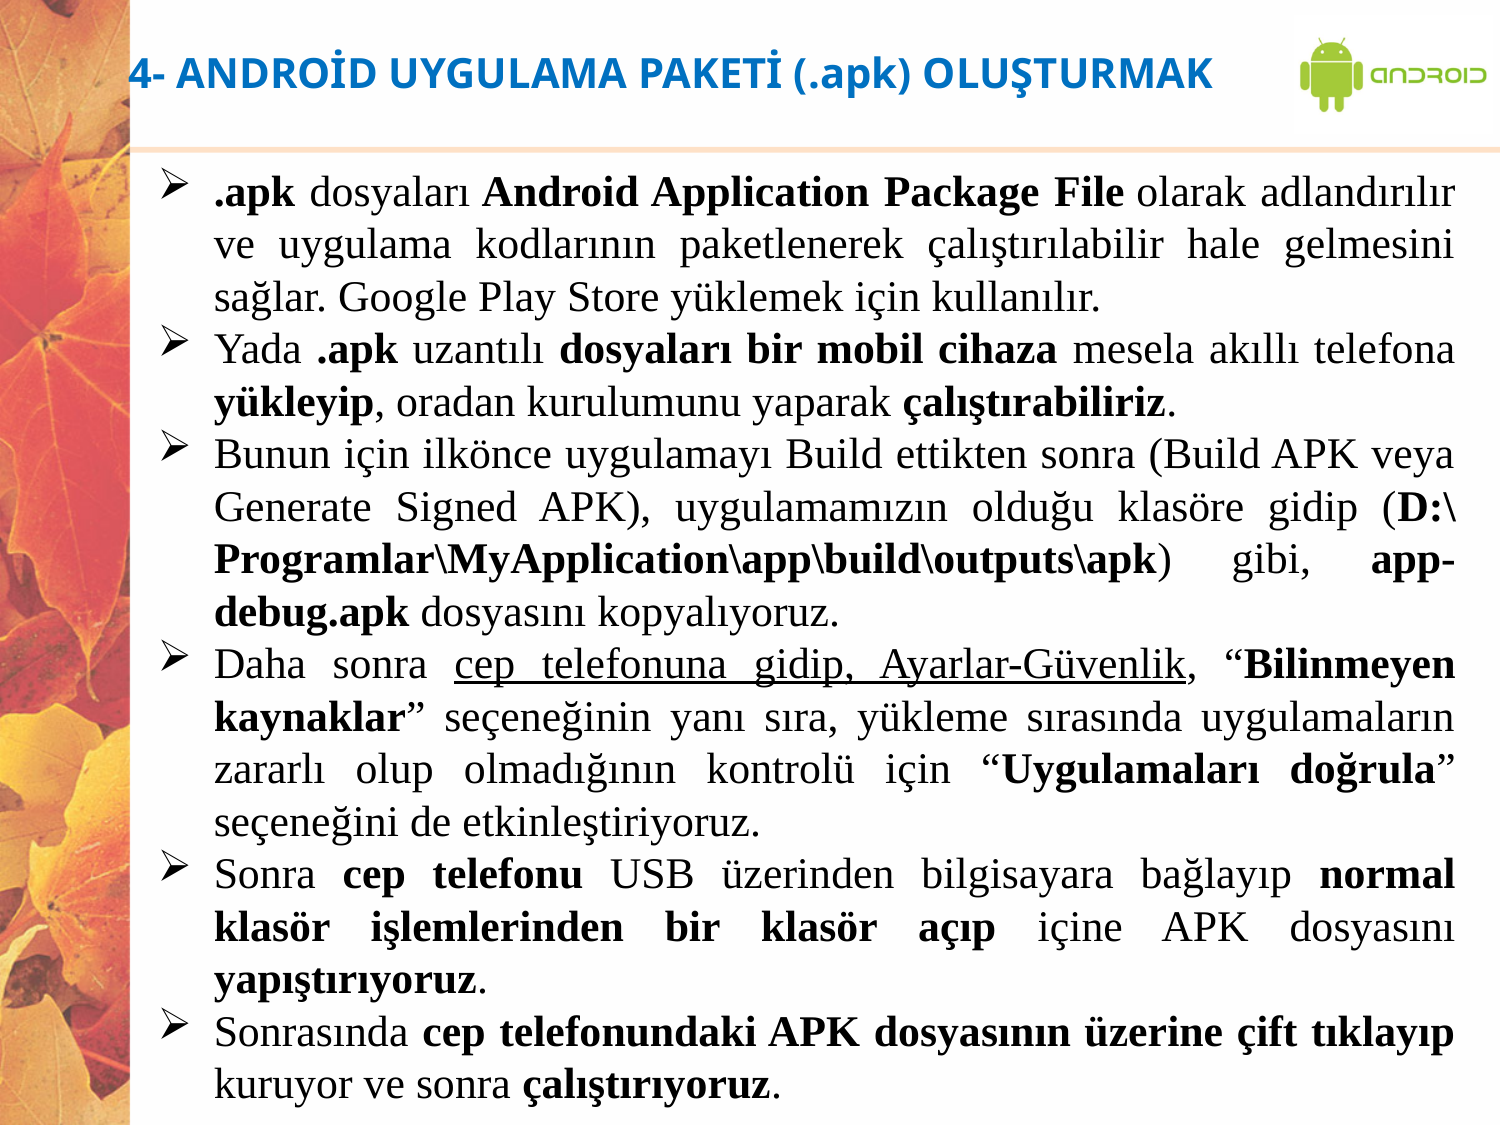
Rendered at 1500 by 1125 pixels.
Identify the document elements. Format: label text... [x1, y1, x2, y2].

picture [0, 0, 1500, 1125]
text_box .apk dosyaları Android Application Package File olarak adlandırılır ve uygulama kodlarının paketlenerek çalıştırılabilir hale gelmesini sağlar. Google Play Store yüklemek için kullanılır. Yada .apk uzantılı dosyaları bir mobil cihaza mesela akıllı telefona yükleyip, oradan kurulumunu yaparak çalıştırabiliriz. Bunun için ilkönce uygulamayı Build ettikten sonra (Build APK veya Generate Signed APK), uygulamamızın olduğu klasöre gidip (D:\Programlar\MyApplication\app\build\outputs\apk) gibi, app-debug.apk dosyasını kopyalıyoruz. Daha sonra cep telefonuna gidip, Ayarlar-Güvenlik, “Bilinmeyen kaynaklar” seçeneğinin yanı sıra, yükleme sırasında uygulamaların zararlı olup olmadığının kontrolü için “Uygulamaları doğrula” seçeneğini de etkinleştiriyoruz. Sonra cep telefonu USB üzerinden bilgisayara bağlayıp normal klasör işlemlerinden bir klasör açıp içine APK dosyasını yapıştırıyoruz. Sonrasında cep telefonundaki APK dosyasının üzerine çift tıklayıp kuruyor ve sonra çalıştırıyoruz. [142, 159, 1471, 1115]
text_box 4- ANDROİD UYGULAMA PAKETİ (.apk) OLUŞTURMAK [113, 39, 1318, 154]
